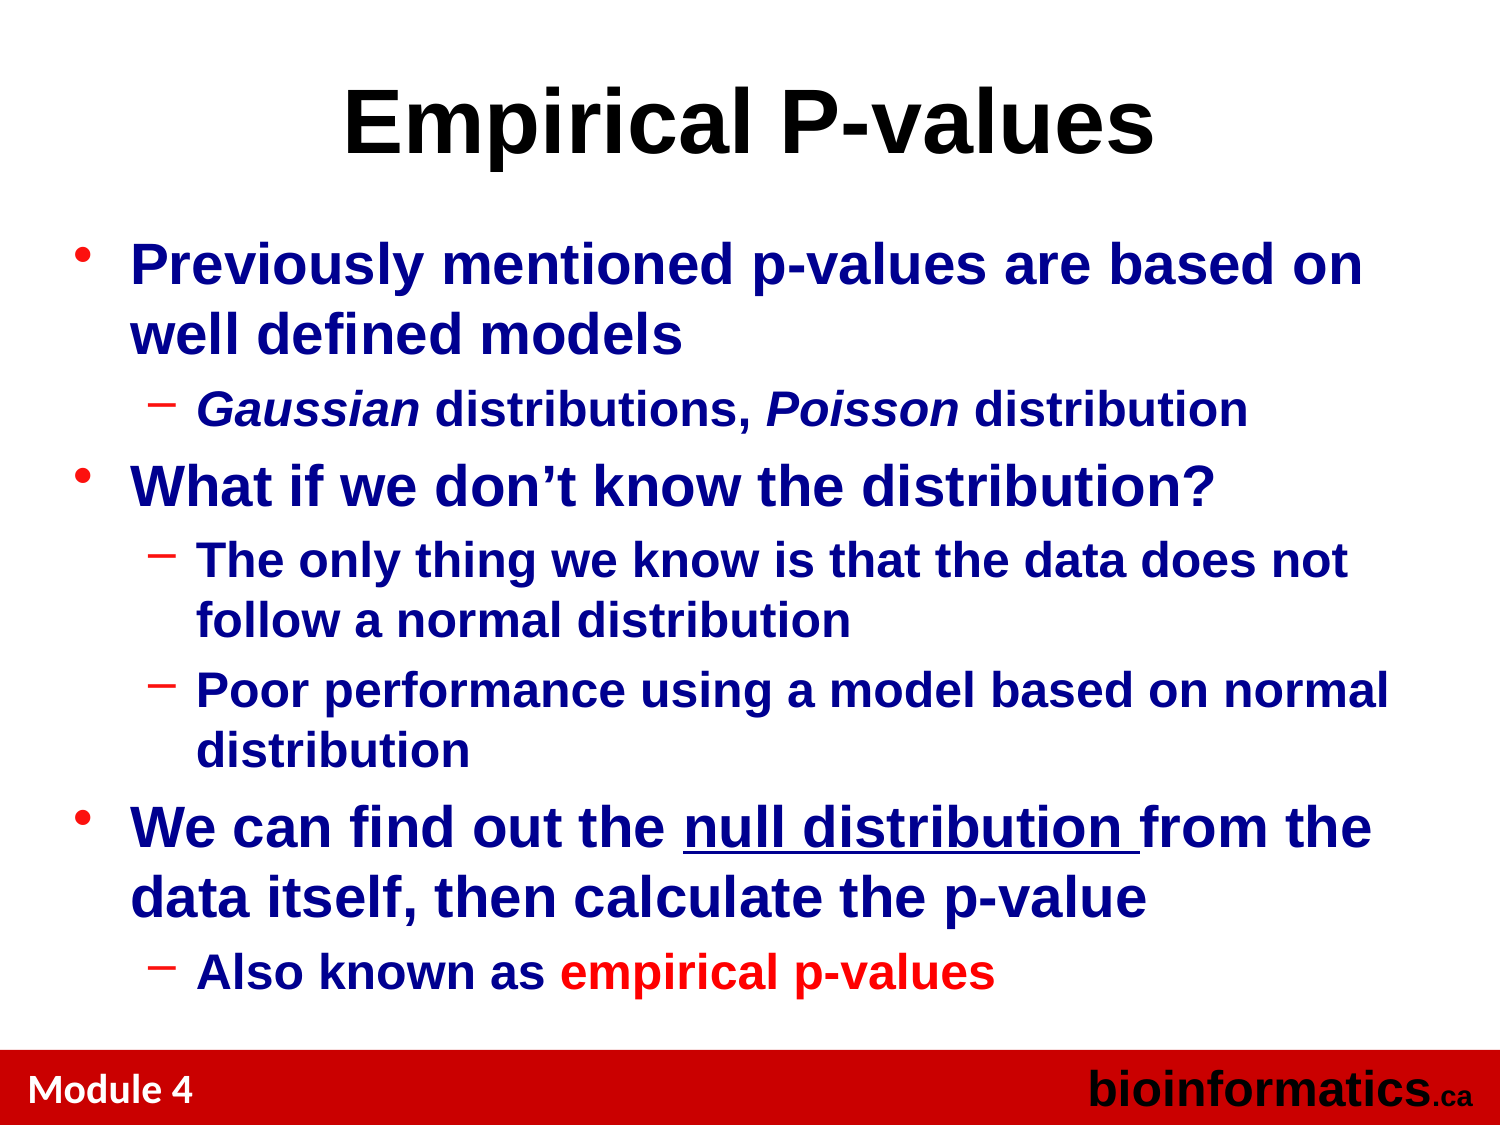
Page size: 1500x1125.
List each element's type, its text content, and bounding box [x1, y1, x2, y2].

title Empirical P-values [81, 15, 1419, 218]
list Previously mentioned p-values are based on well defined models Gaussian distributions, Poisson distribution What if we don’t know the distribution? The only thing we know is that the data does not follow a normal distribution Poor performance using a model based on normal distribution We can find out the null distribution from the data itself, then calculate the p-value Also known as empirical p-values [58, 218, 1447, 1007]
